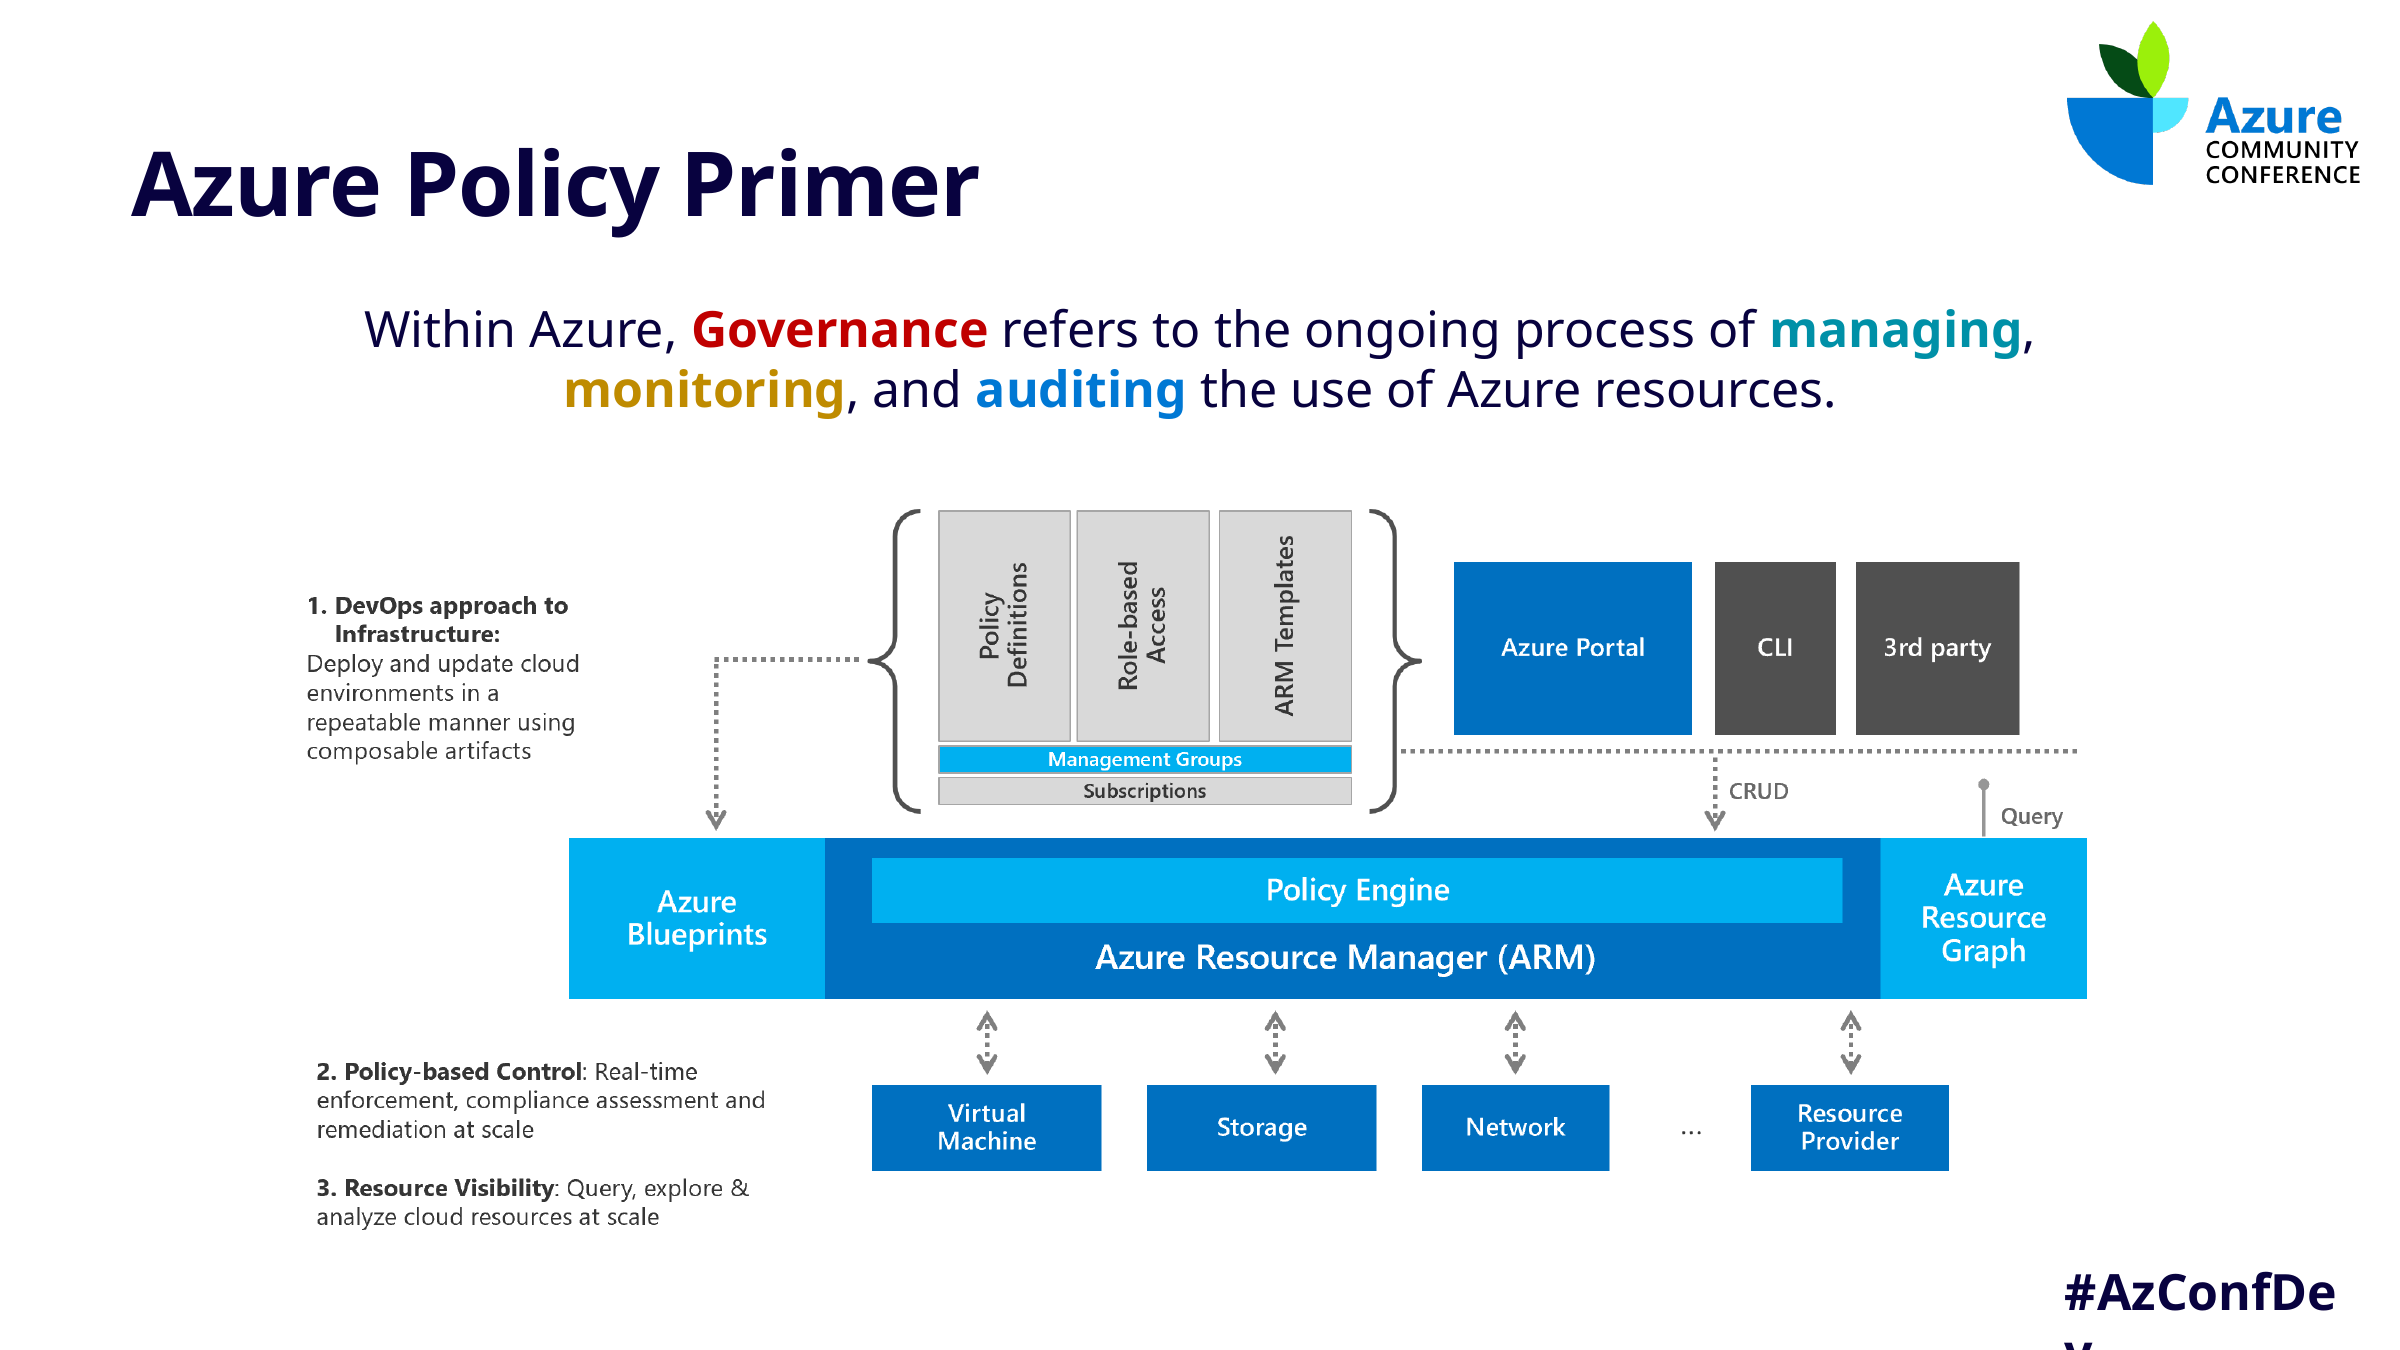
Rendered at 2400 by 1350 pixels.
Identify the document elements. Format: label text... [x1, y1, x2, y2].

list Within Azure, Governance refers to the ongoing process of managing, monitoring, and auditing the use of Azure resources. [300, 297, 2101, 474]
picture [2067, 21, 2360, 185]
picture [297, 474, 2101, 1264]
title Azure Policy Primer [131, 138, 1991, 237]
